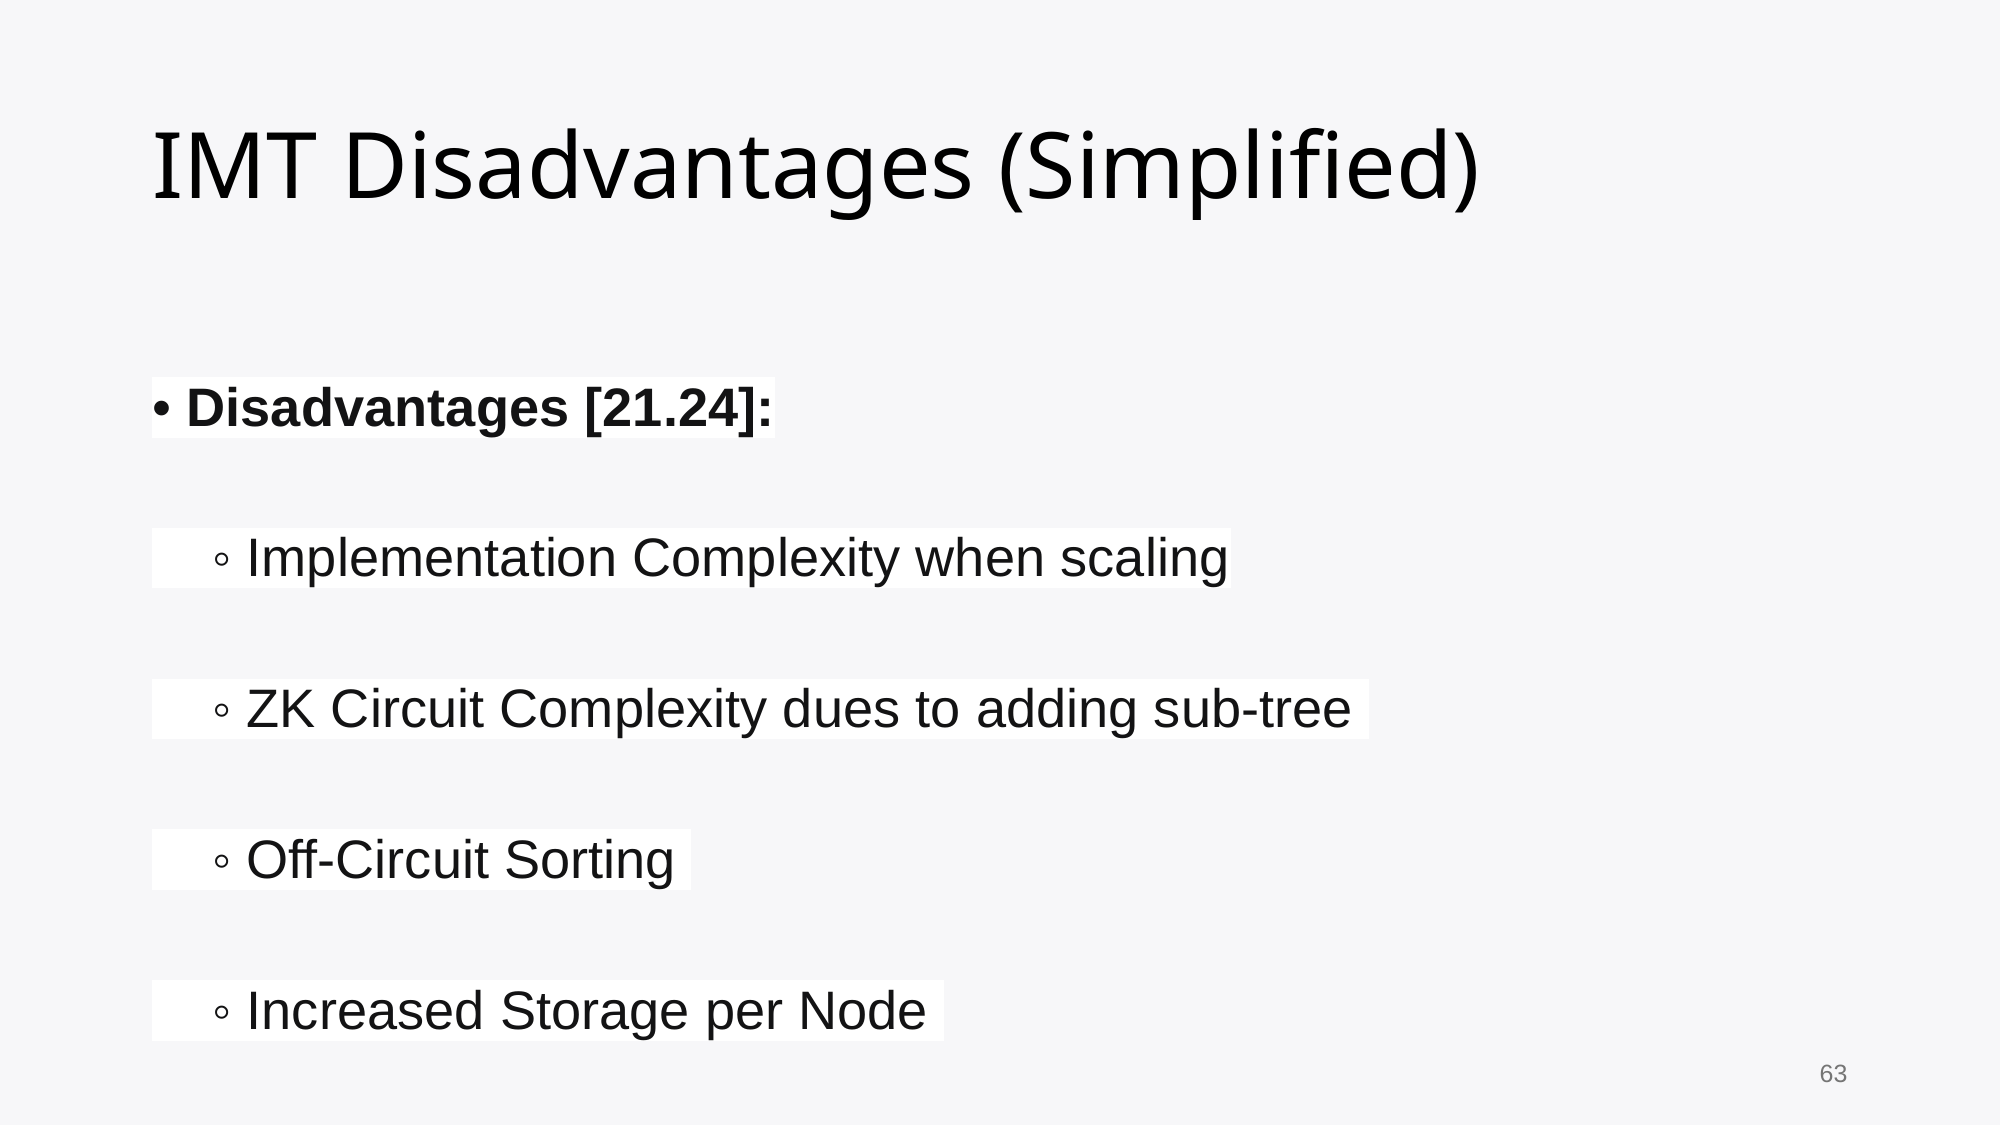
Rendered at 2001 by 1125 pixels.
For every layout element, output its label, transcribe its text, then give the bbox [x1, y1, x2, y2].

slide_number 63 [1412, 1042, 1863, 1103]
list • Disadvantages [21.24]: ◦ Implementation Complexity when scaling ◦ ZK Circuit Complexity dues to adding sub-tree ◦ Off-Circuit Sorting ◦ Increased Storage per Node [137, 299, 1863, 1014]
title IMT Disadvantages (Simplified) [137, 59, 1863, 278]
